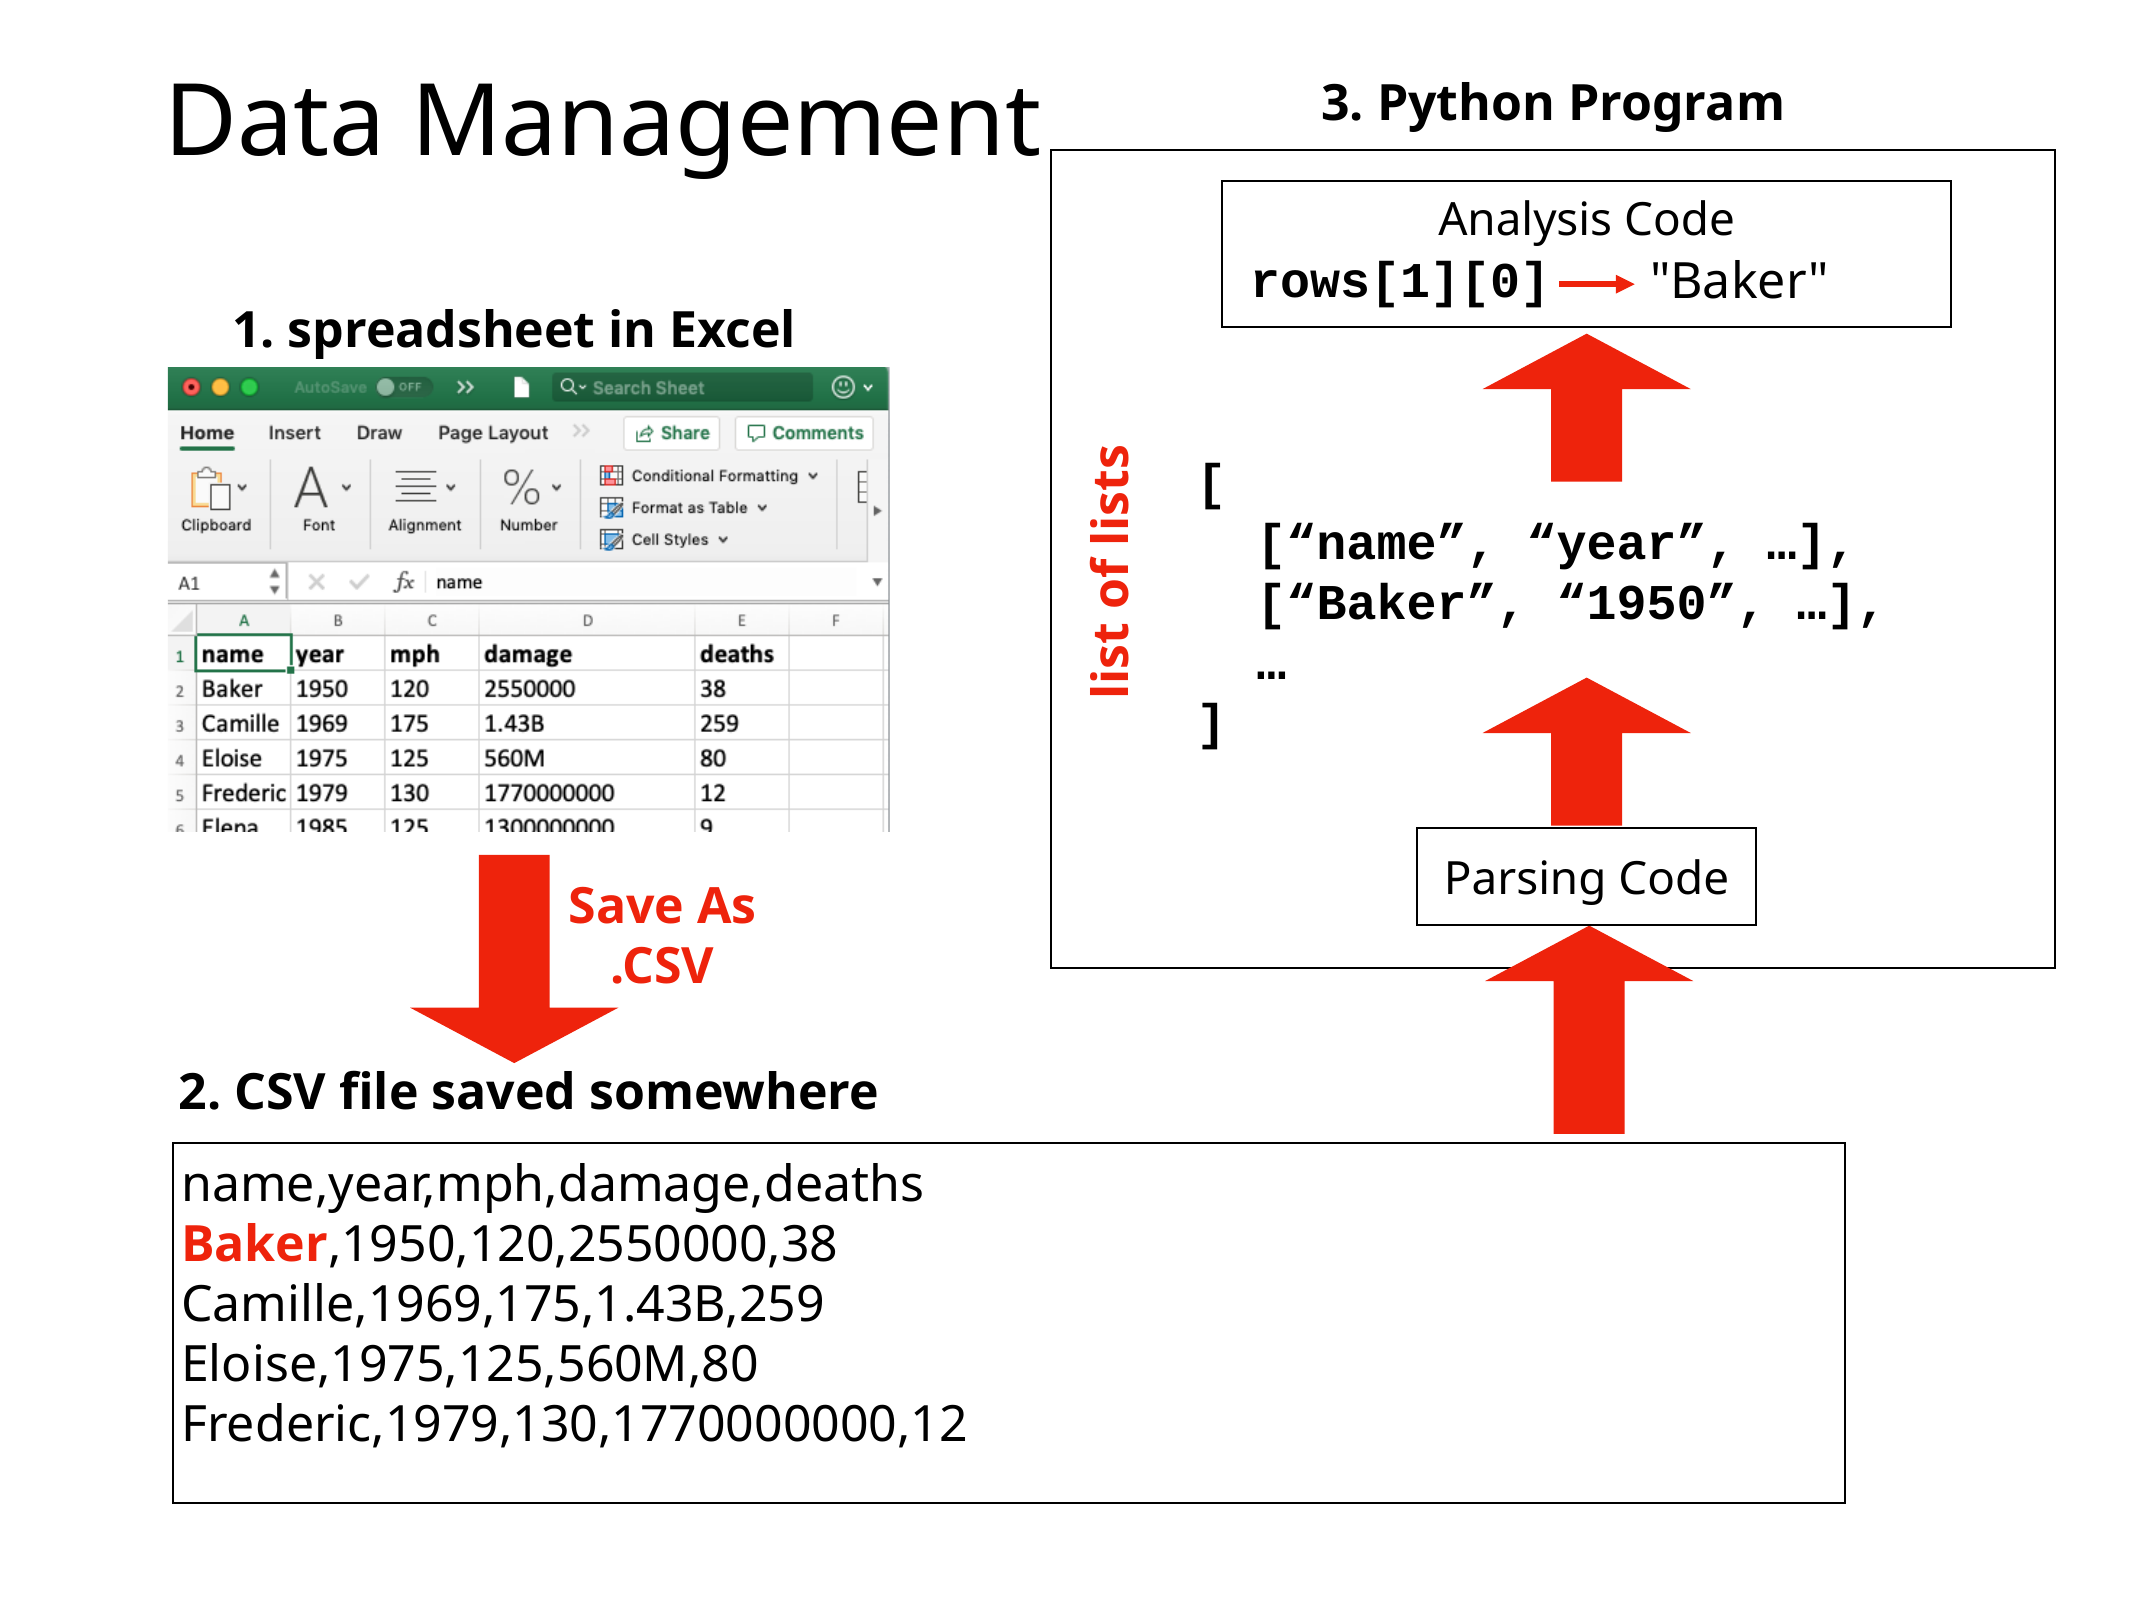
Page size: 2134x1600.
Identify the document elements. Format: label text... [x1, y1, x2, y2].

text_box "Baker" [1641, 240, 1838, 317]
text_box [1551, 758, 1623, 826]
list name,year,mph,damage,deaths Baker,1950,120,2550000,38 Camille,1969,175,1.43B,259 Eloise,1975,125,560M,80 Frederic,1979,130,1770000000,12 [172, 1142, 1846, 1504]
text_box [1051, 149, 2056, 969]
picture [167, 367, 890, 832]
text_box [ [“name”, “year”, …], [“Baker”, “1950”, …], … ] [1188, 441, 1896, 758]
text_box 3. Python Program [1312, 61, 1794, 139]
text_box Parsing Code [1417, 828, 1757, 925]
text_box Save As .CSV [560, 865, 765, 1002]
text_box [1482, 333, 1691, 482]
text_box [410, 854, 619, 1064]
text_box 1. spreadsheet in Excel [223, 288, 805, 366]
text_box rows[1][0] [1241, 239, 1559, 317]
title Data Management [155, 41, 1978, 191]
text_box Analysis Code [1222, 181, 1951, 328]
text_box [1559, 277, 1635, 291]
text_box list of lists [1070, 436, 1148, 709]
text_box [1485, 925, 1694, 1134]
text_box 2. CSV file saved somewhere [170, 1051, 888, 1128]
